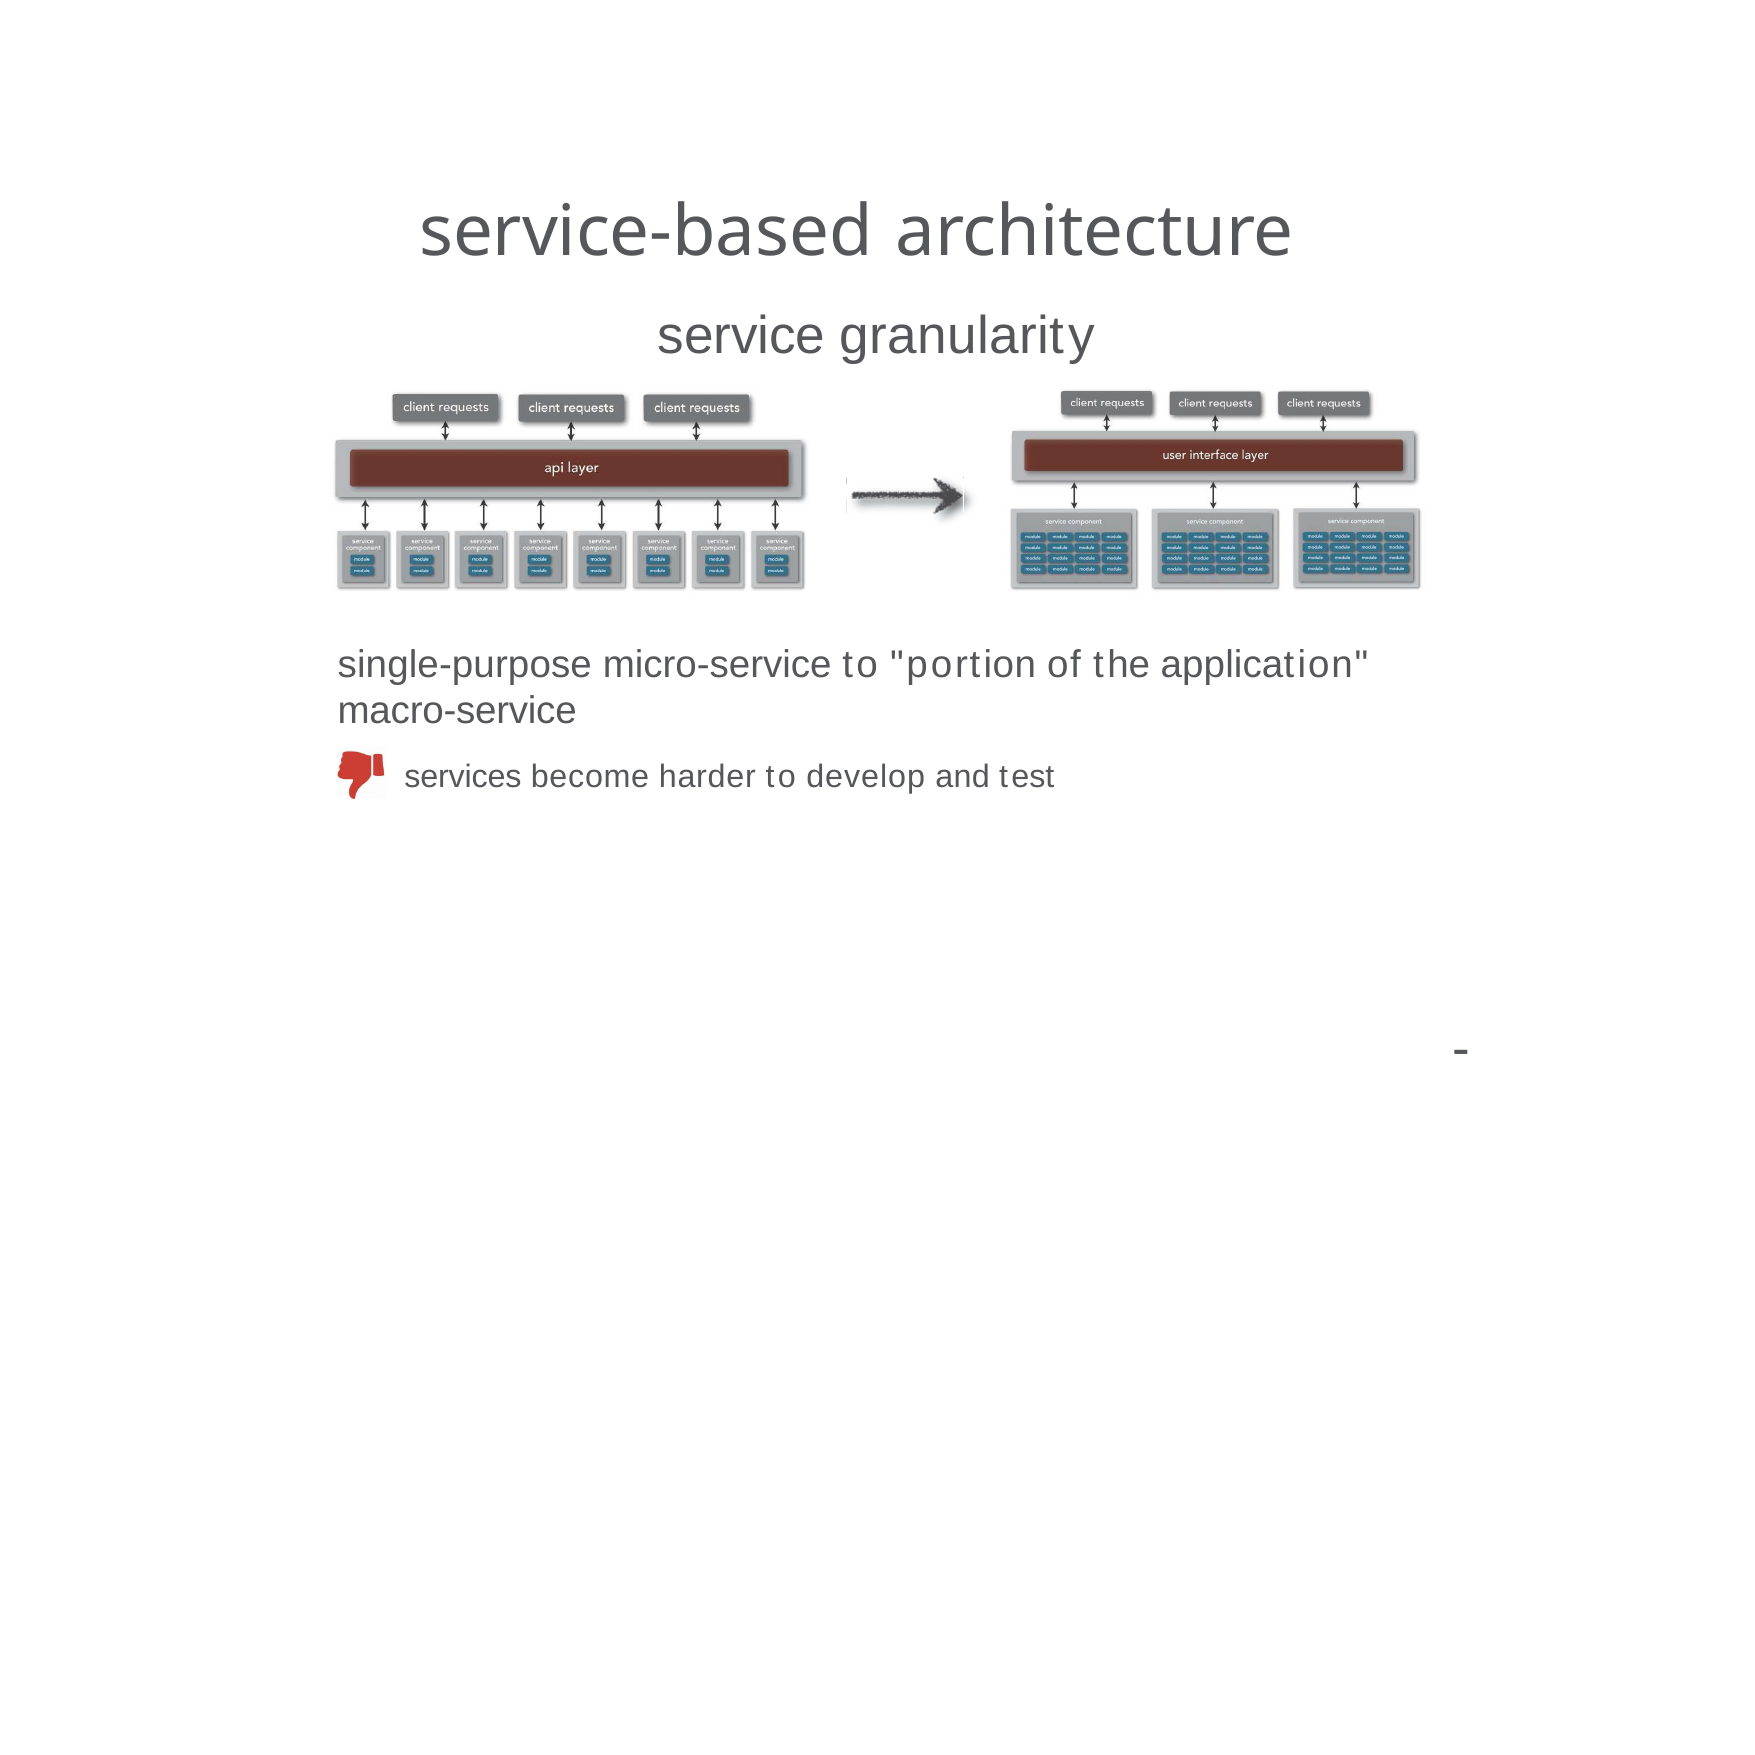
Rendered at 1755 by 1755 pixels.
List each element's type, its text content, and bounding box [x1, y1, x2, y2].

text_box [846, 478, 963, 514]
title service-based architecture [181, 147, 1574, 478]
text_box single-purpose micro-service to "portion of the application" macro-service services become harder to develop and test [335, 639, 1380, 794]
text_box [337, 746, 387, 799]
text_box - [1450, 1013, 1473, 1077]
text_box [838, 478, 982, 533]
text_box [328, 478, 812, 594]
text_box [1004, 478, 1426, 594]
